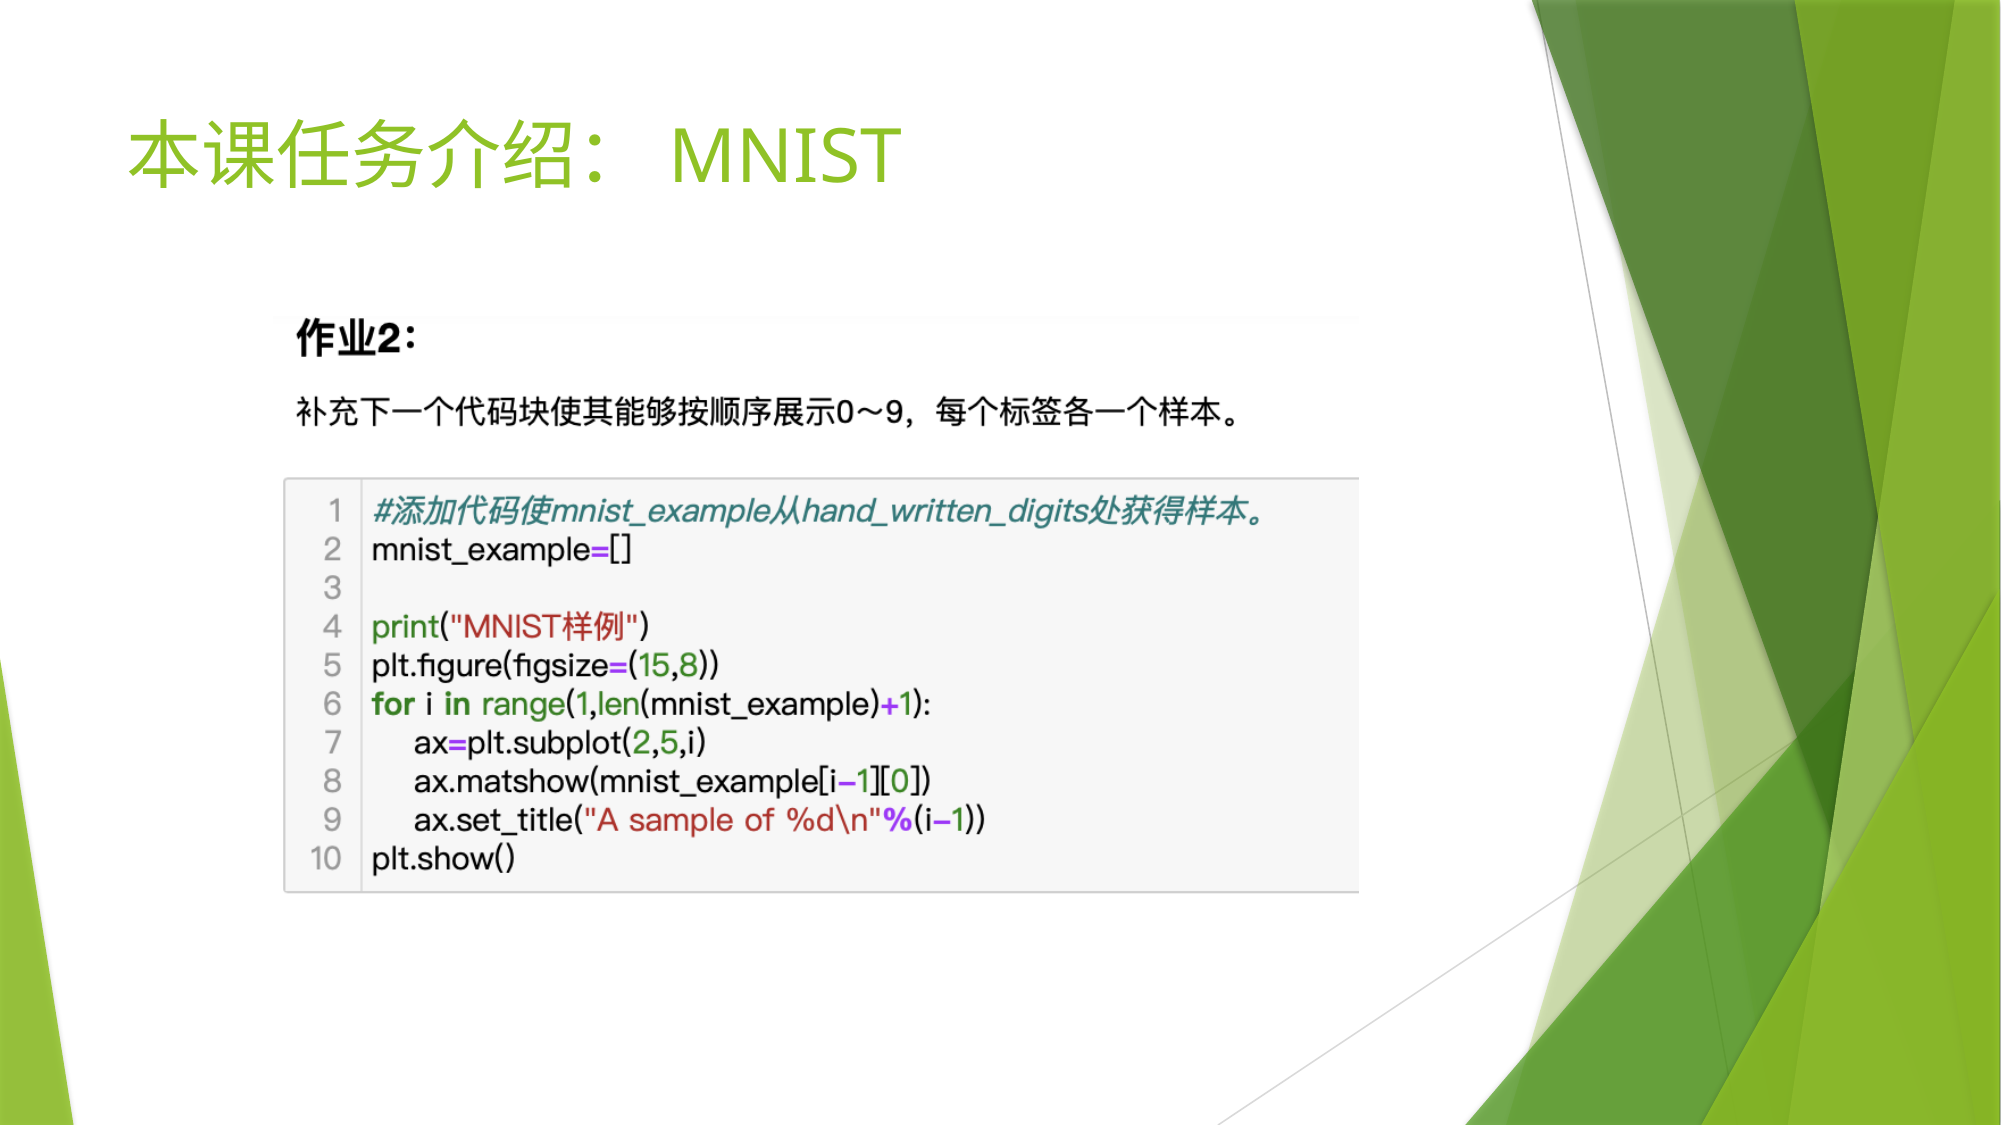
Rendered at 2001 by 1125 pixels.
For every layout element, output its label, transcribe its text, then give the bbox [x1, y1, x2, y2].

picture [273, 316, 1360, 908]
title 本课任务介绍：MNIST [111, 99, 1522, 317]
